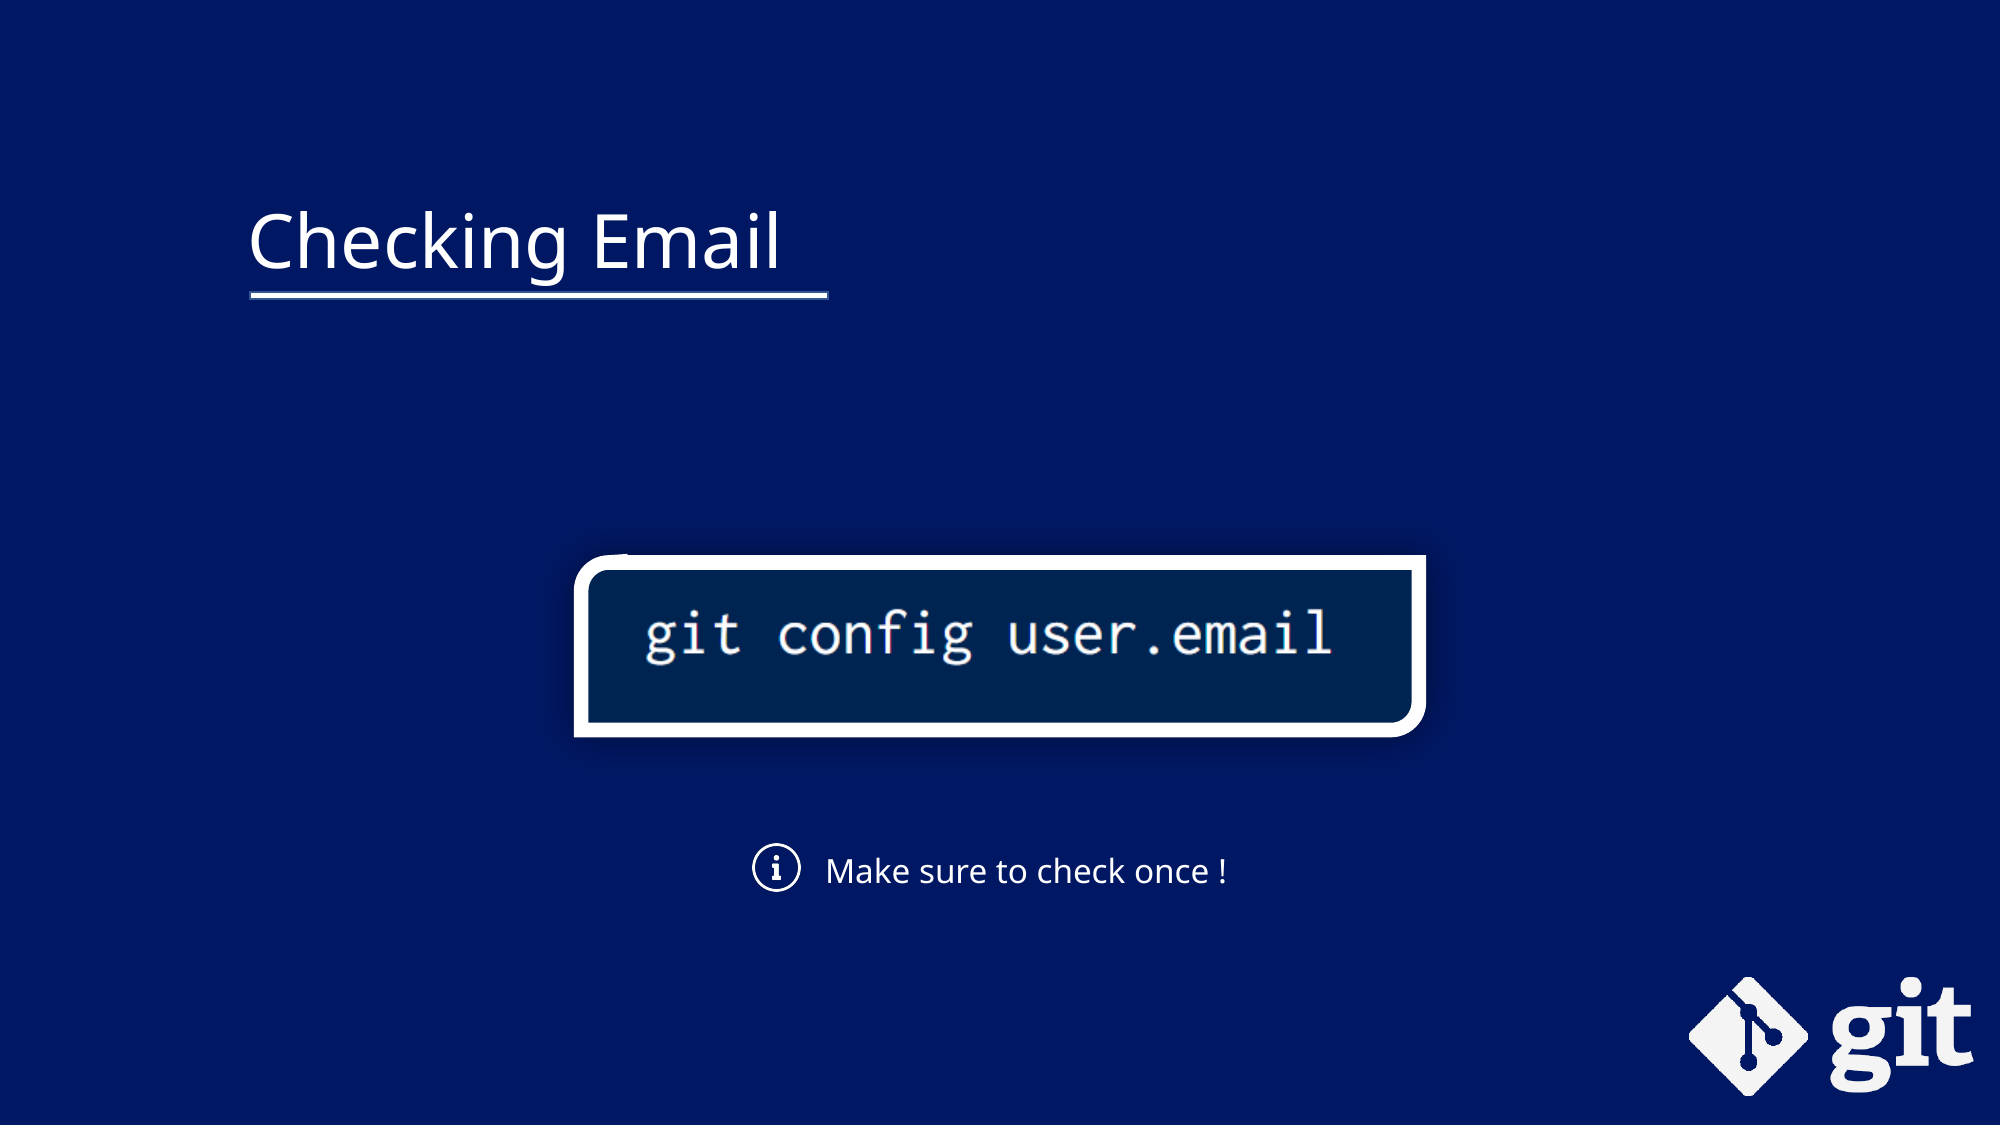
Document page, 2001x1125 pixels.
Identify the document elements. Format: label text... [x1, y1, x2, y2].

text_box Make sure to check once ! [810, 843, 1243, 898]
text_box [249, 291, 829, 300]
text_box Checking Email [232, 185, 798, 291]
picture [581, 562, 1419, 731]
picture [1634, 966, 2000, 1107]
picture [752, 843, 801, 892]
